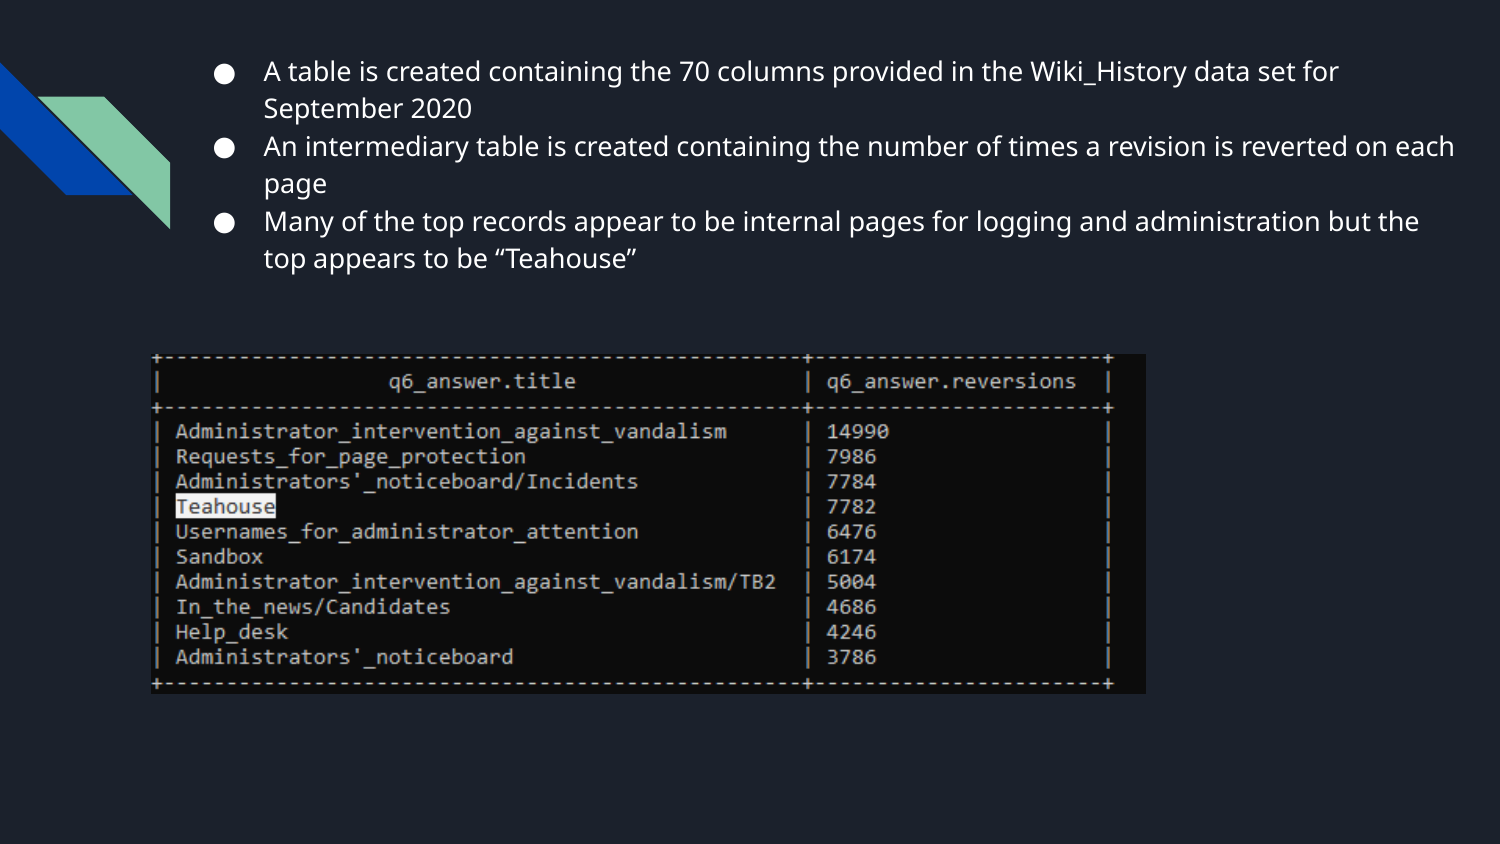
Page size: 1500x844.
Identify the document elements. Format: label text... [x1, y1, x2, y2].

picture [151, 353, 1146, 694]
list A table is created containing the 70 columns provided in the Wiki_History data set for September 2020 An intermediary table is created containing the number of times a revision is reverted on each page Many of the top records appear to be internal pages for logging and administration but the top appears to be “Teahouse” [173, 34, 1476, 328]
